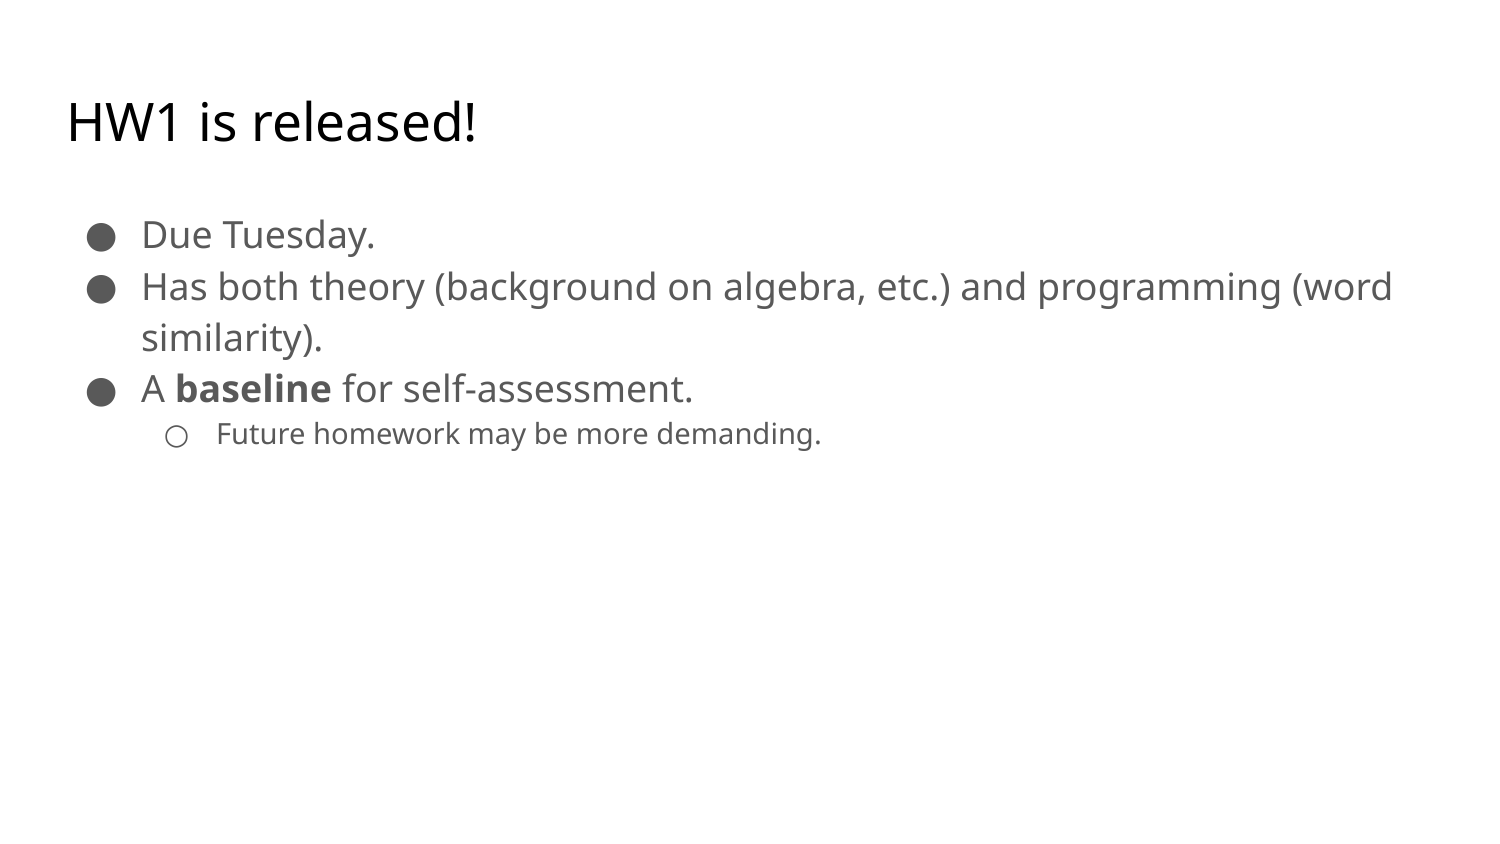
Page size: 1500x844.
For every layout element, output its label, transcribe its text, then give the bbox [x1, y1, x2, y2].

list Due Tuesday. Has both theory (background on algebra, etc.) and programming (word similarity). A baseline for self-assessment. Future homework may be more demanding. [51, 189, 1449, 750]
title HW1 is released! [51, 72, 1449, 167]
